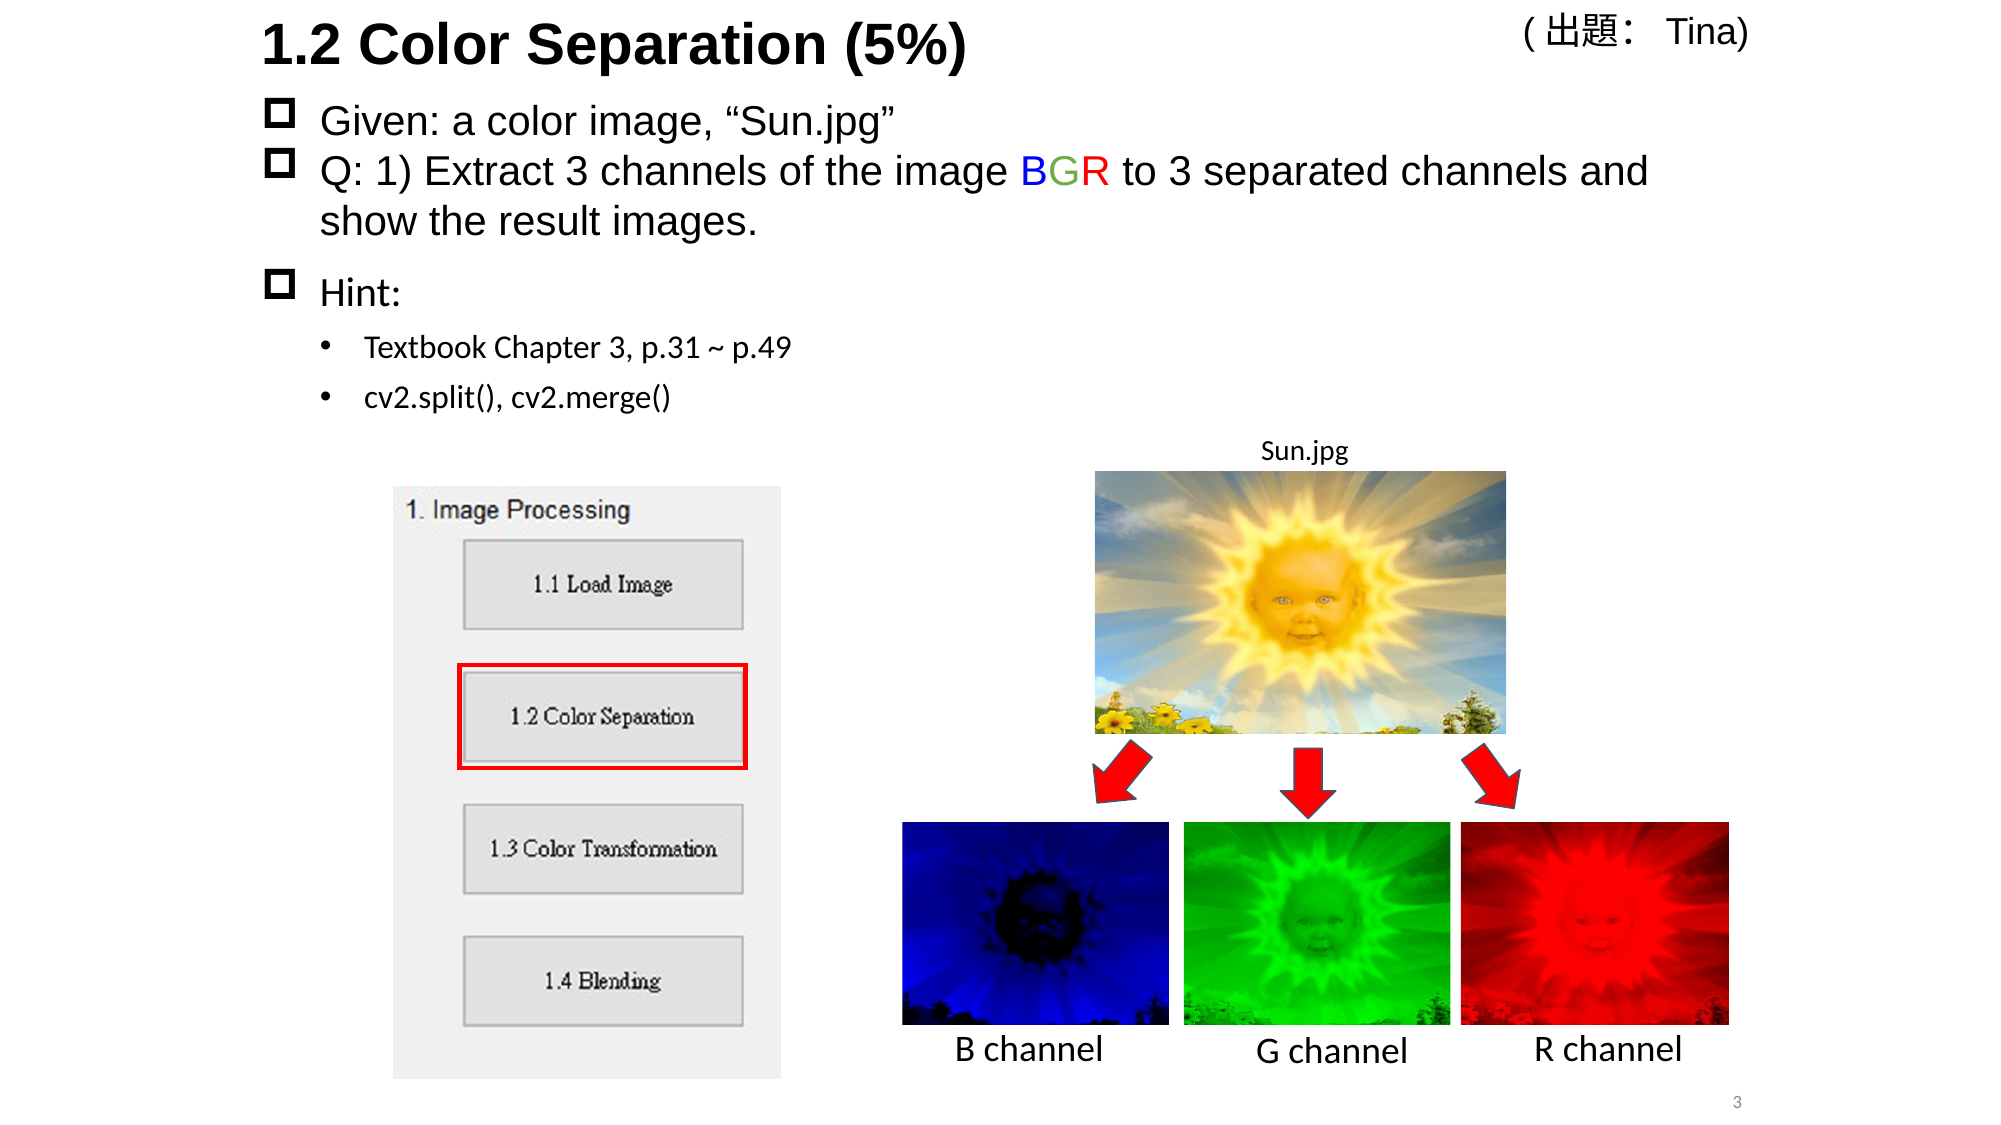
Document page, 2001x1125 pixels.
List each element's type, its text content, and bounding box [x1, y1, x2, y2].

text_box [902, 822, 1729, 1026]
text_box [1461, 743, 1521, 809]
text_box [393, 486, 781, 1079]
slide_number 3 [1415, 1078, 1754, 1124]
text_box R channel [1519, 1026, 1699, 1077]
list Given: a color image, “Sun.jpg” Q: 1) Extract 3 channels of the image BGR to 3 separated channels and show the result images. Hint: Textbook Chapter 3, p.31 ~ p.49 cv2.split(), cv2.merge() [249, 88, 1695, 504]
text_box Sun.jpg [1246, 424, 1388, 471]
picture [1094, 471, 1507, 734]
text_box G channel [1241, 1026, 1424, 1079]
title 1.2 Color Separation (5%) [249, 0, 1750, 91]
text_box [1280, 748, 1336, 819]
text_box B channel [940, 1026, 1120, 1077]
text_box (出題：Tina) [1507, 0, 1836, 60]
text_box [1093, 739, 1153, 803]
